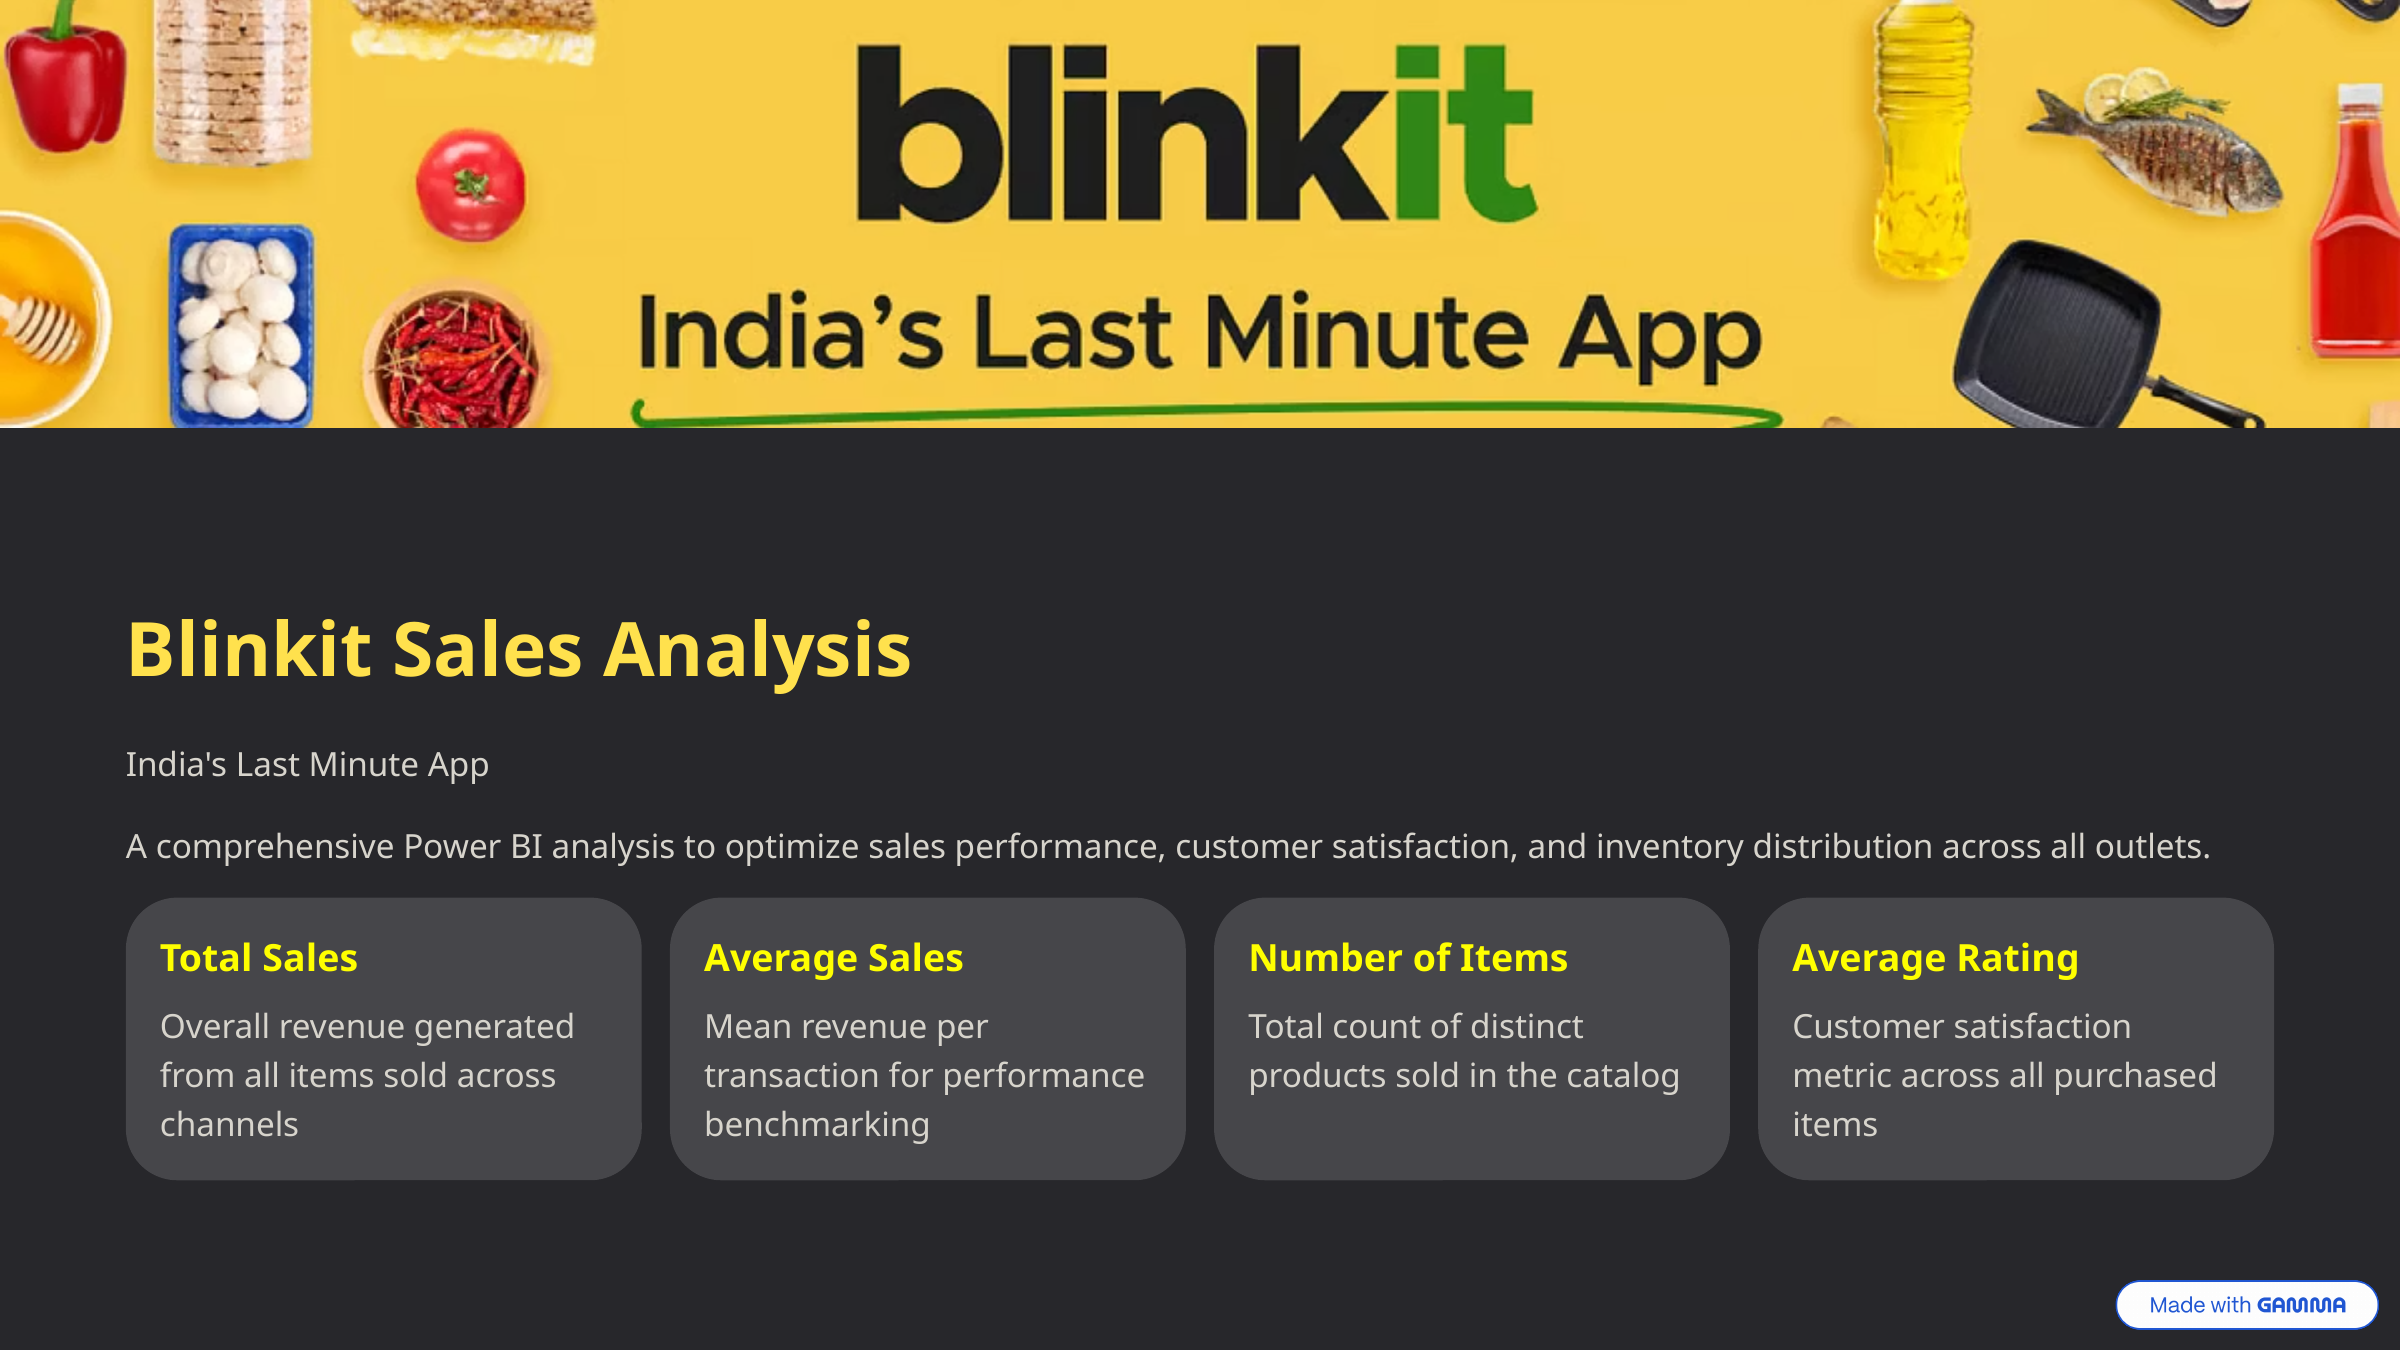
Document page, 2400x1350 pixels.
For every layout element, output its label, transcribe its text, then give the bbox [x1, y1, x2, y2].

text_box Average Rating [1792, 931, 2172, 980]
picture [2106, 1271, 2389, 1339]
text_box [669, 897, 1186, 1181]
text_box Number of Items [1248, 931, 1628, 980]
text_box Customer satisfaction metric across all purchased items [1792, 996, 2240, 1147]
text_box Blinkit Sales Analysis [125, 596, 958, 692]
text_box [1214, 897, 1730, 1181]
picture [0, 0, 2400, 428]
text_box India's Last Minute App [125, 734, 2274, 785]
text_box Overall revenue generated from all items sold across channels [159, 996, 608, 1147]
text_box Total Sales [160, 931, 540, 980]
text_box A comprehensive Power BI analysis to optimize sales performance, customer satisfaction, and inventory distribution across all outlets. [125, 815, 2274, 866]
text_box Total count of distinct products sold in the catalog [1248, 996, 1696, 1097]
text_box [1758, 897, 2275, 1181]
text_box Average Sales [704, 931, 1084, 980]
text_box [125, 897, 642, 1181]
text_box Mean revenue per transaction for performance benchmarking [704, 996, 1152, 1147]
